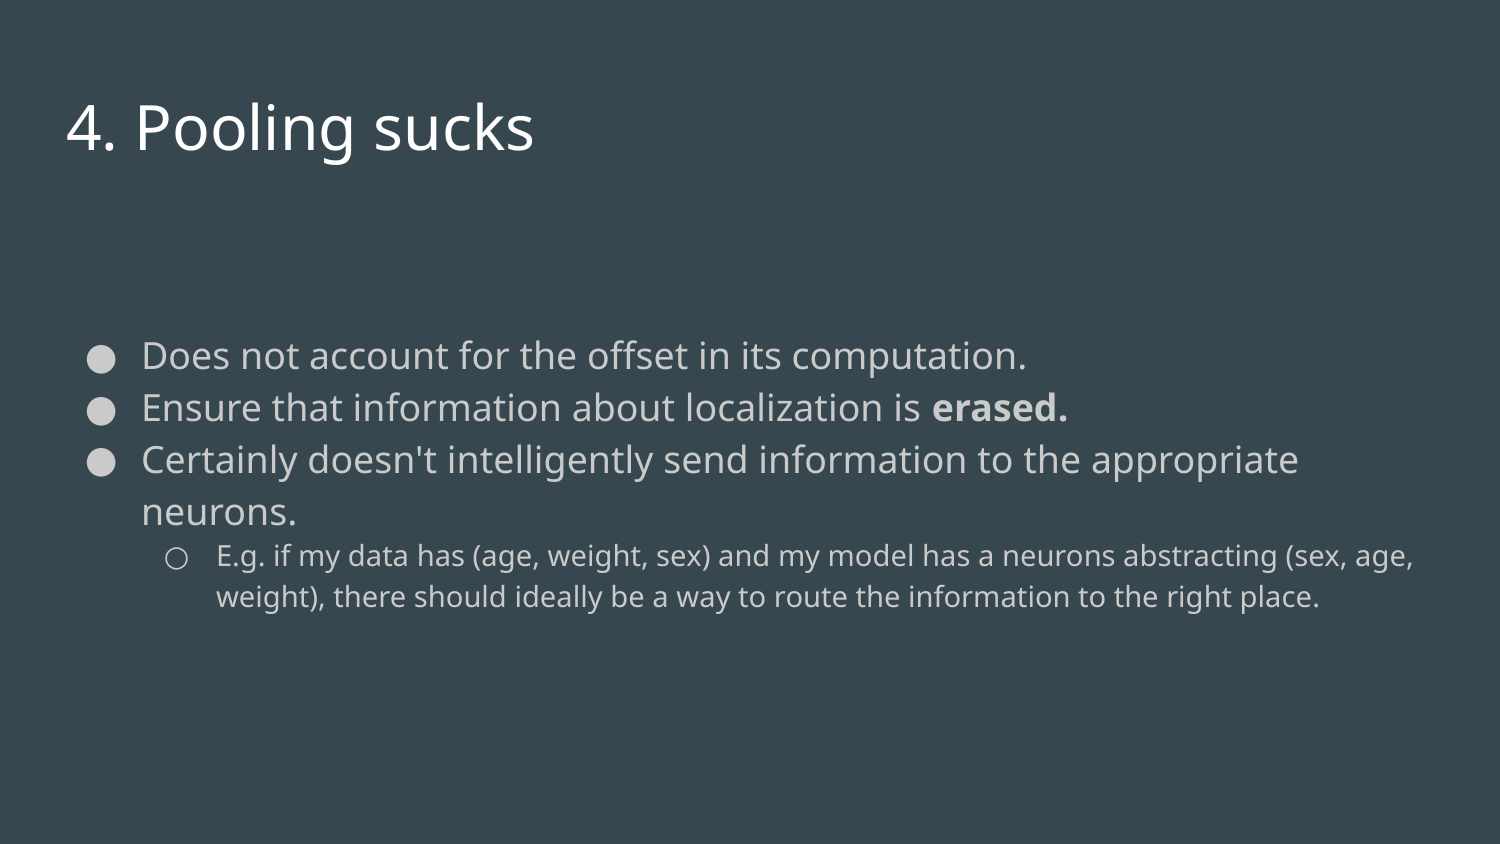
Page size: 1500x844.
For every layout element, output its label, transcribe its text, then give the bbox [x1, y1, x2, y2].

title 4. Pooling sucks [51, 72, 1449, 167]
list Does not account for the offset in its computation. Ensure that information about localization is erased. Certainly doesn't intelligently send information to the appropriate neurons. E.g. if my data has (age, weight, sex) and my model has a neurons abstracting (sex, age, weight), there should ideally be a way to route the information to the right place. [51, 189, 1449, 750]
